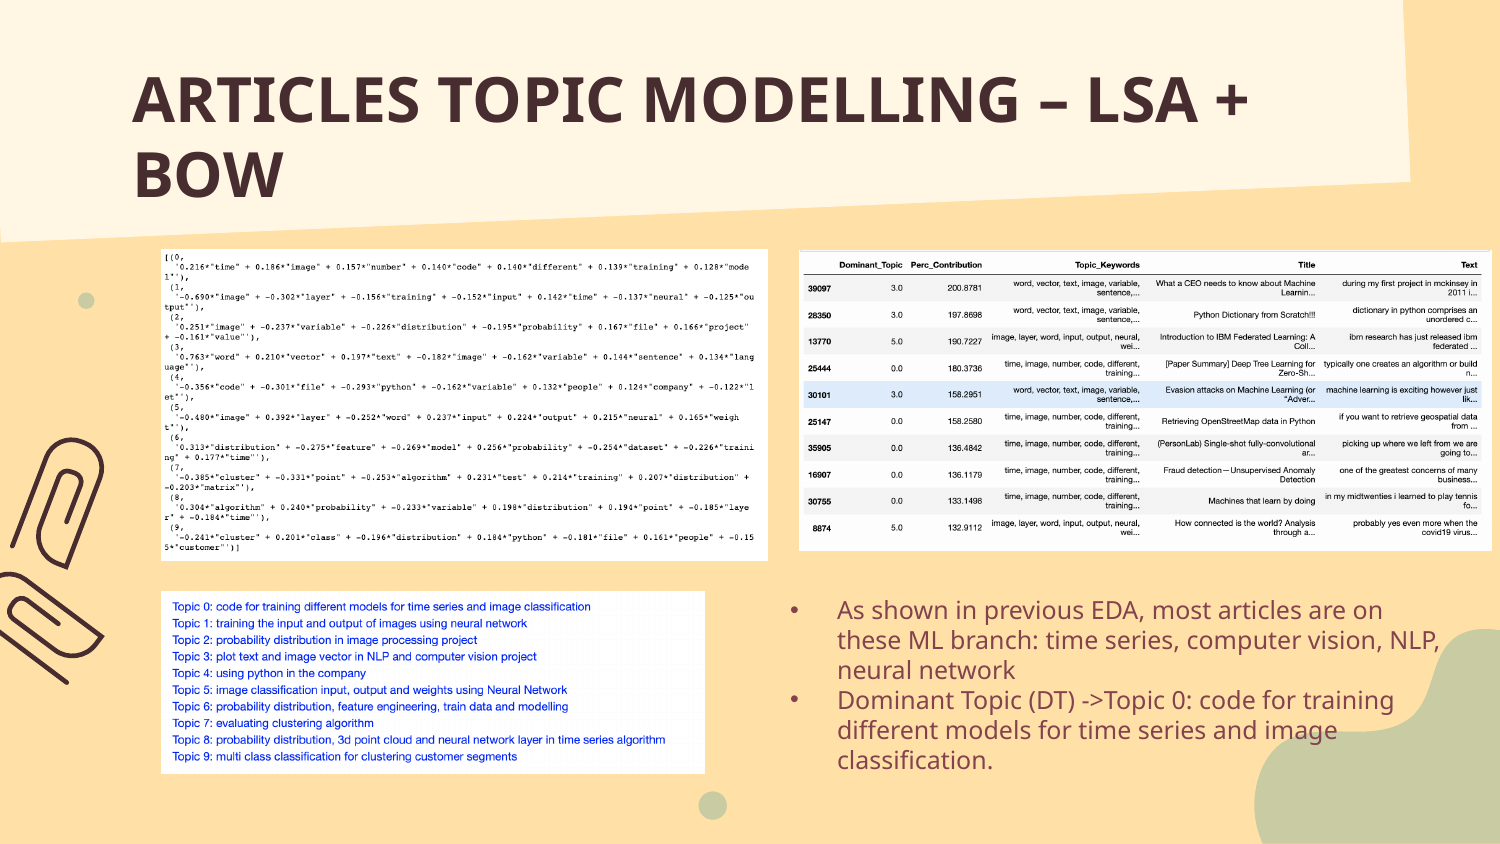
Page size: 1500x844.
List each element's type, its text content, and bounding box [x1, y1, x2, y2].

picture [160, 591, 705, 774]
picture [160, 248, 769, 561]
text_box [0, 427, 130, 683]
text_box As shown in previous EDA, most articles are on these ML branch: time series, computer vision, NLP, neural network Dominant Topic (DT) ->Topic 0: code for training different models for time series and image classification. [775, 579, 1468, 772]
picture [799, 250, 1492, 552]
text_box [0, 0, 1411, 243]
title ARTICLES TOPIC MODELLING – LSA + BOW [116, 88, 1383, 183]
